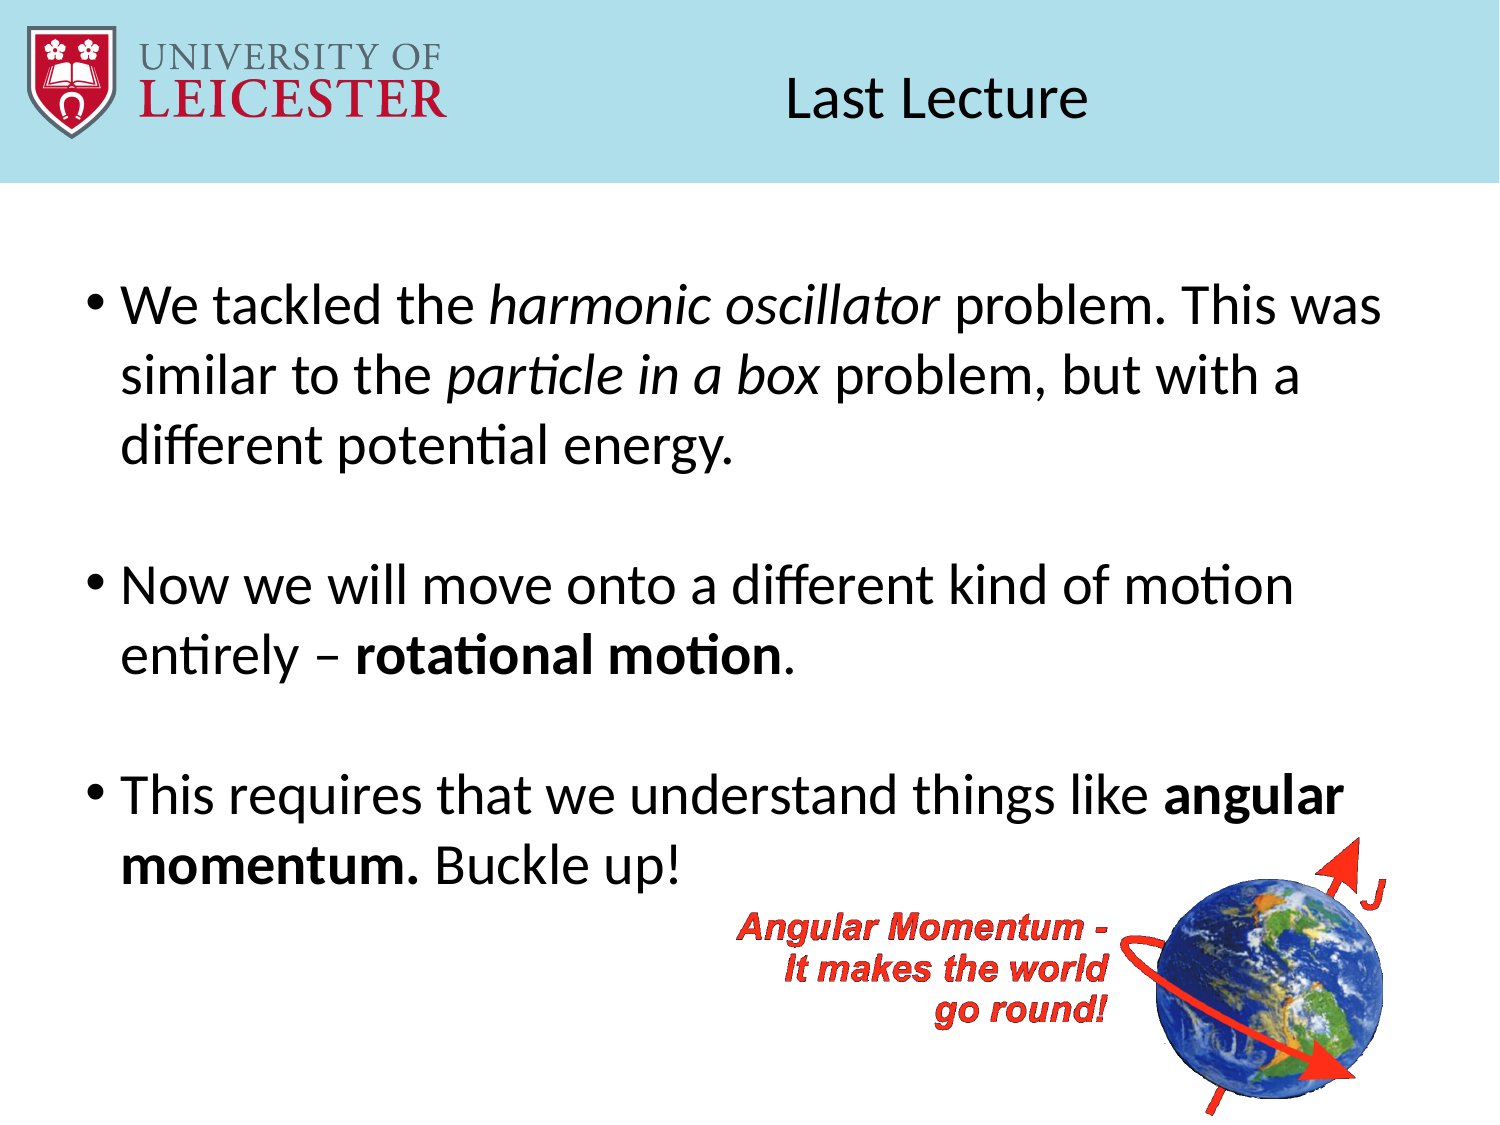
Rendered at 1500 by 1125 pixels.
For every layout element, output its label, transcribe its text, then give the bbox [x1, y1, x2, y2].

picture [726, 834, 1408, 1125]
text_box [0, 0, 1500, 184]
text_box Last Lecture [455, 50, 1420, 137]
text_box We tackled the harmonic oscillator problem. This was similar to the particle in a box problem, but with a different potential energy. Now we will move onto a different kind of motion entirely – rotational motion. This requires that we understand things like angular momentum. Buckle up! [74, 260, 1428, 972]
picture [27, 26, 447, 139]
